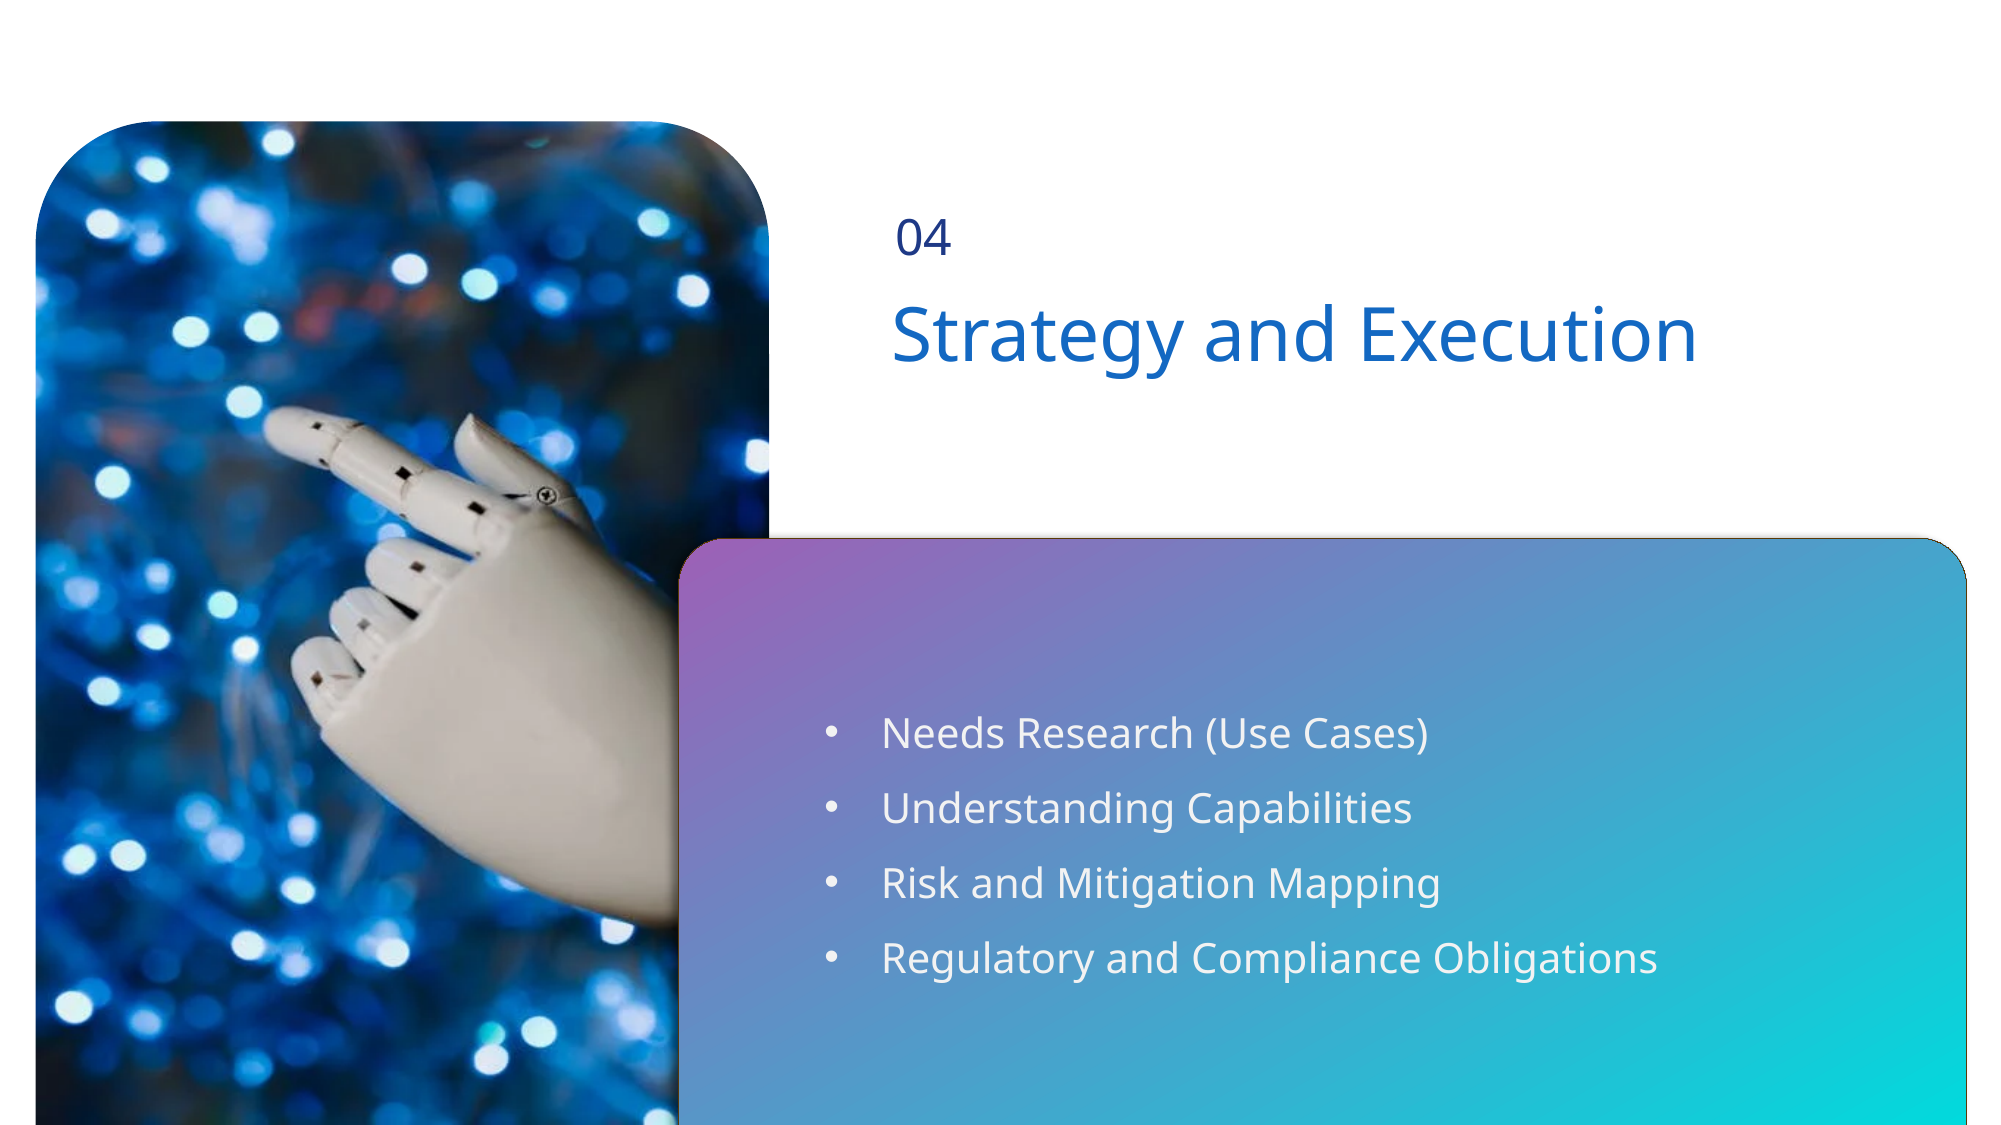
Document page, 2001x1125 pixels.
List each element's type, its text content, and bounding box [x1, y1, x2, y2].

text_box [34, 120, 771, 1125]
text_box 04 [880, 199, 1807, 274]
text_box Strategy and Execution [876, 263, 1919, 385]
text_box Needs Research (Use Cases) Understanding Capabilities Risk and Mitigation Mapping Regulatory and Compliance Obligations [809, 538, 1965, 1125]
text_box [677, 536, 1930, 1125]
